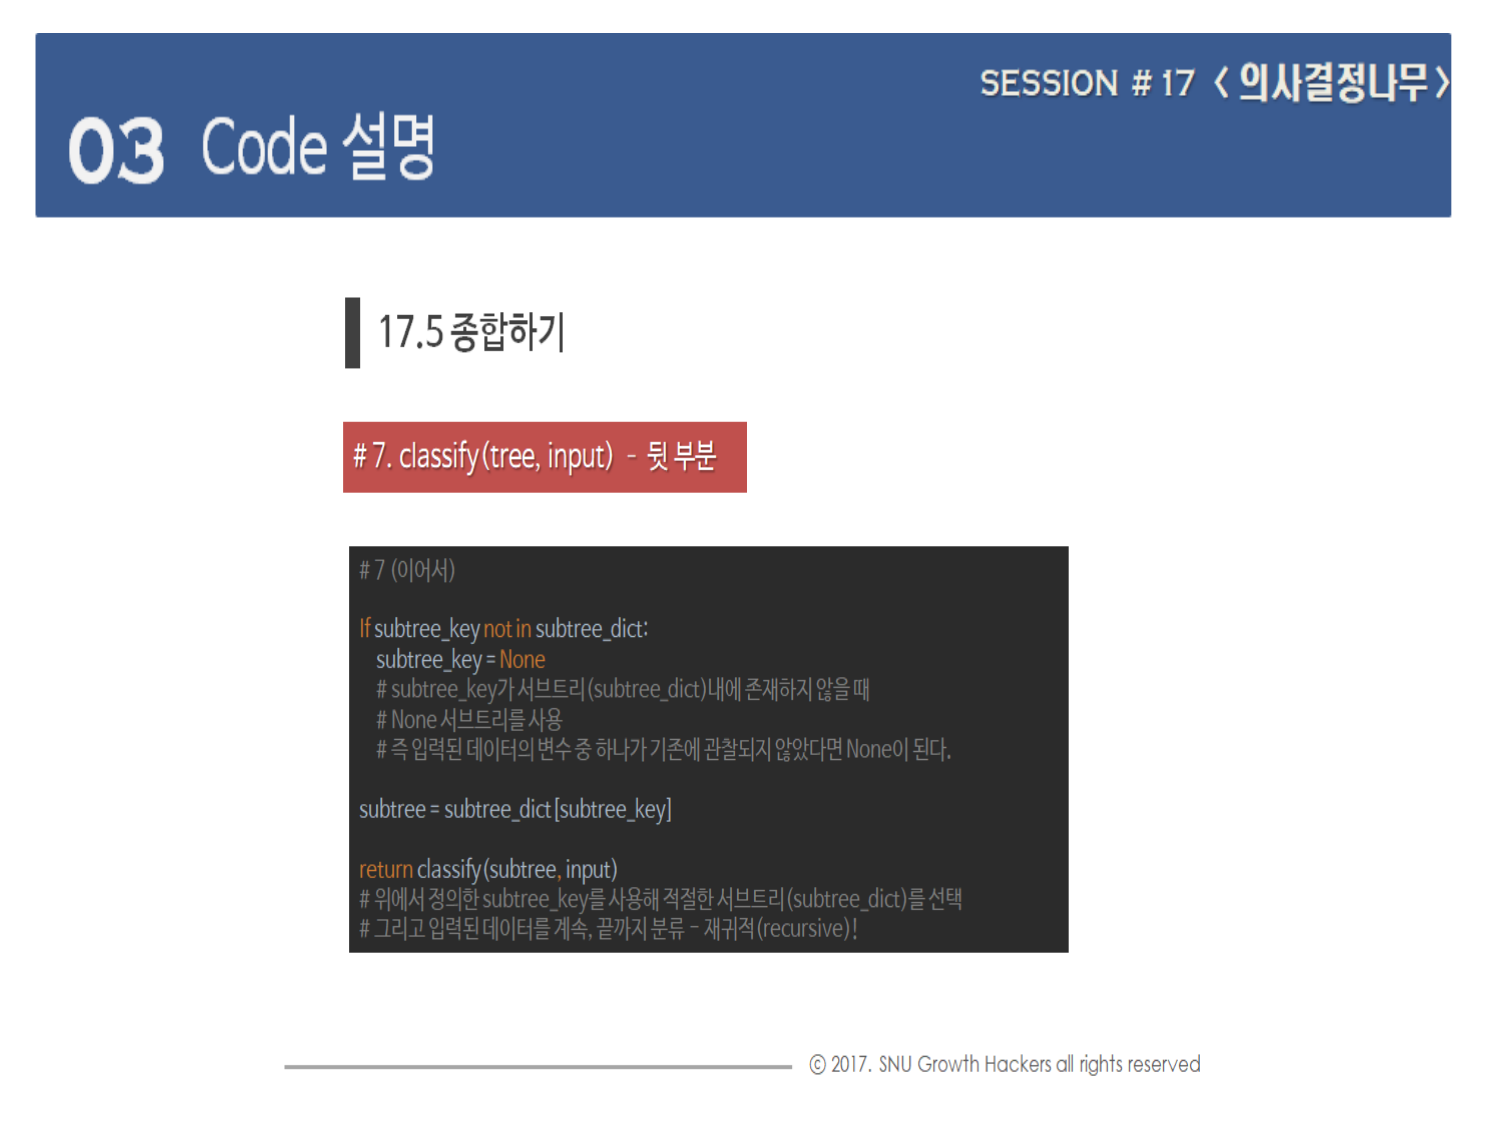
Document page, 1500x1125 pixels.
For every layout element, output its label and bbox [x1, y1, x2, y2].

picture [284, 295, 1216, 1092]
picture [24, 33, 1476, 263]
